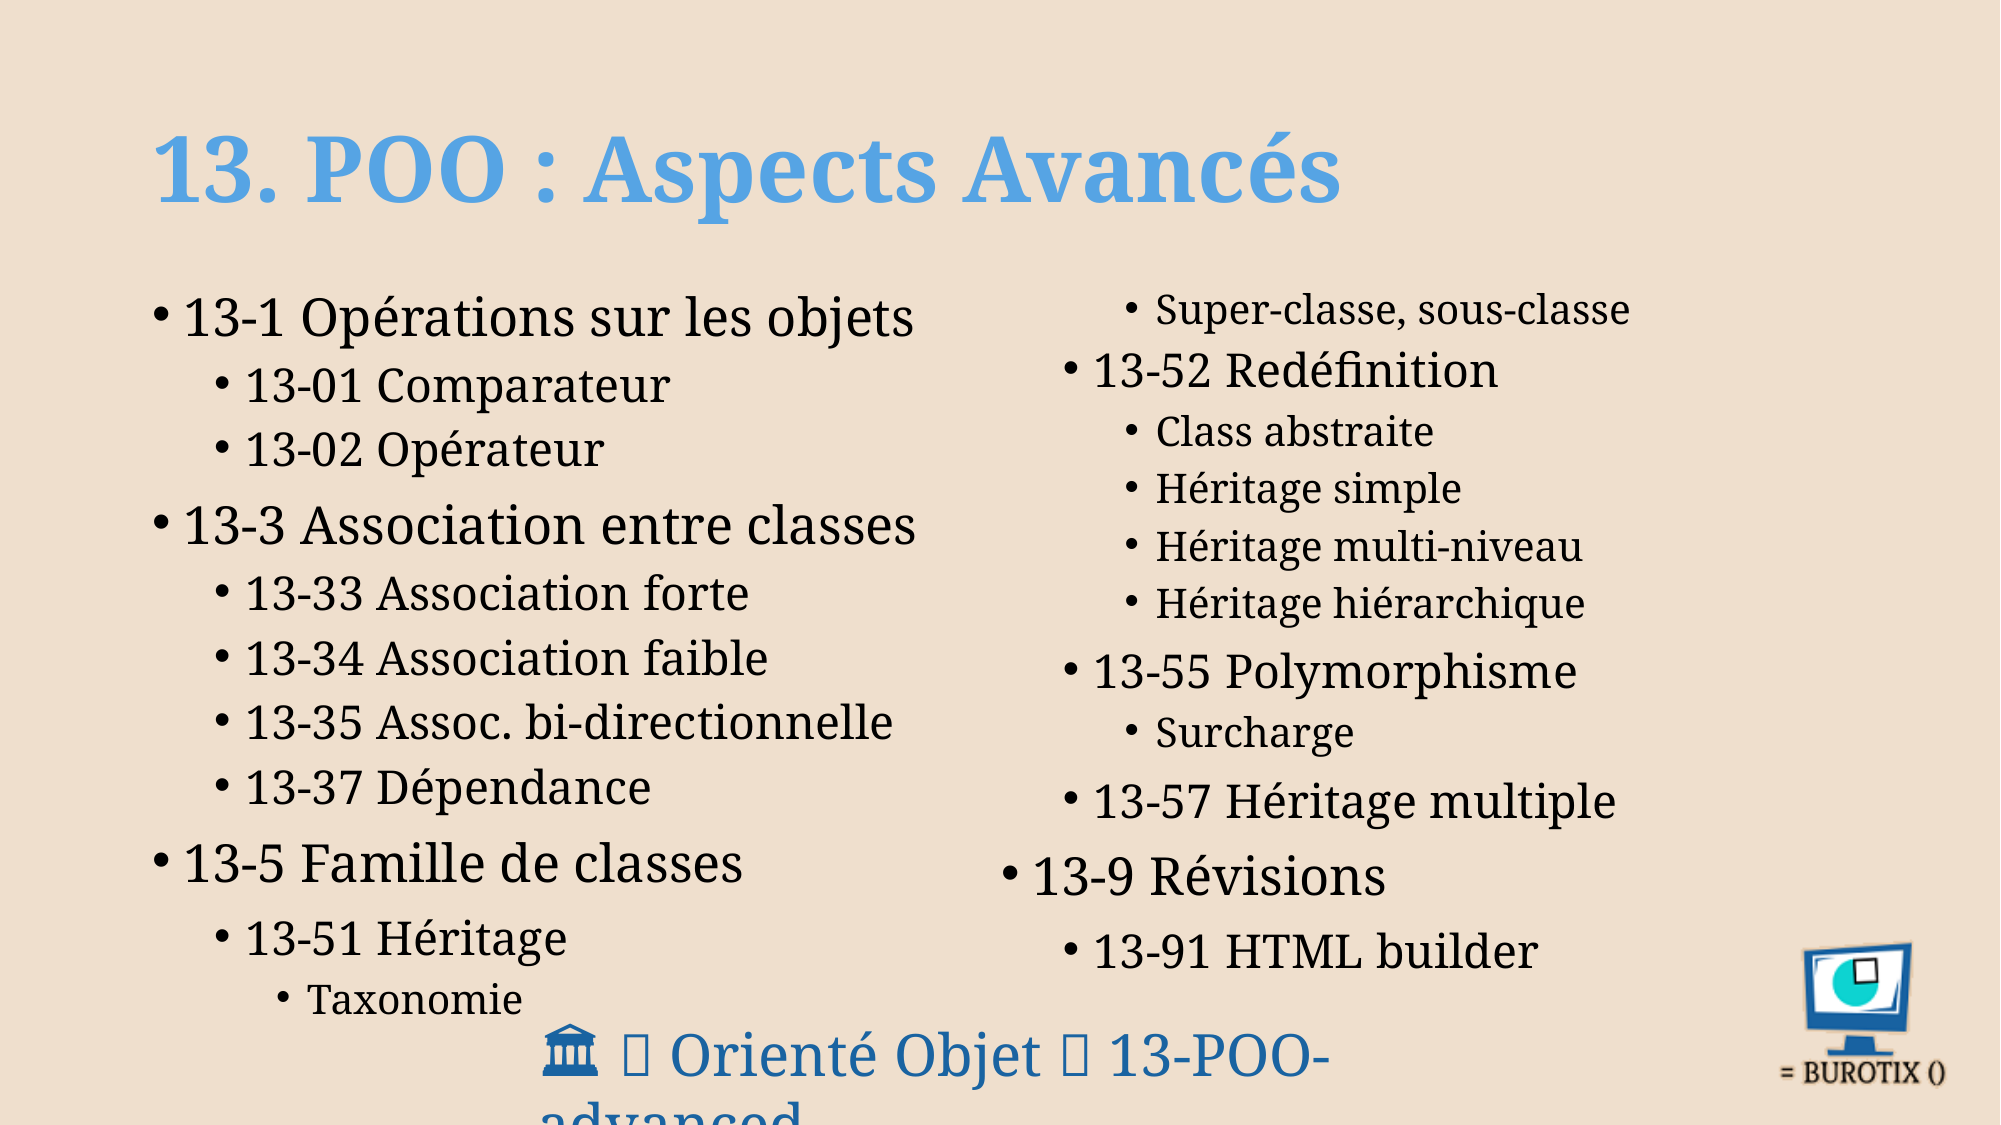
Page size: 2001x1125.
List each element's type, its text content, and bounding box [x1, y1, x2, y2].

list 13-1 Opérations sur les objets 13-01 Comparateur 13-02 Opérateur 13-3 Association entre classes 13-33 Association forte 13-34 Association faible 13-35 Assoc. bi-directionnelle 13-37 Dépendance 13-5 Famille de classes 13-51 Héritage Taxonomie Super-classe, sous-classe 13-52 Redéfinition Class abstraite Héritage simple Héritage multi-niveau Héritage hiérarchique 13-55 Polymorphisme Surcharge 13-57 Héritage multiple 13-9 Révisions 13-91 HTML builder [137, 277, 1836, 1033]
text_box 🏛  Orienté Objet  13-POO-advanced [522, 1010, 1583, 1125]
title 13. POO : Aspects Avancés [137, 59, 1863, 278]
picture [1776, 938, 1949, 1089]
